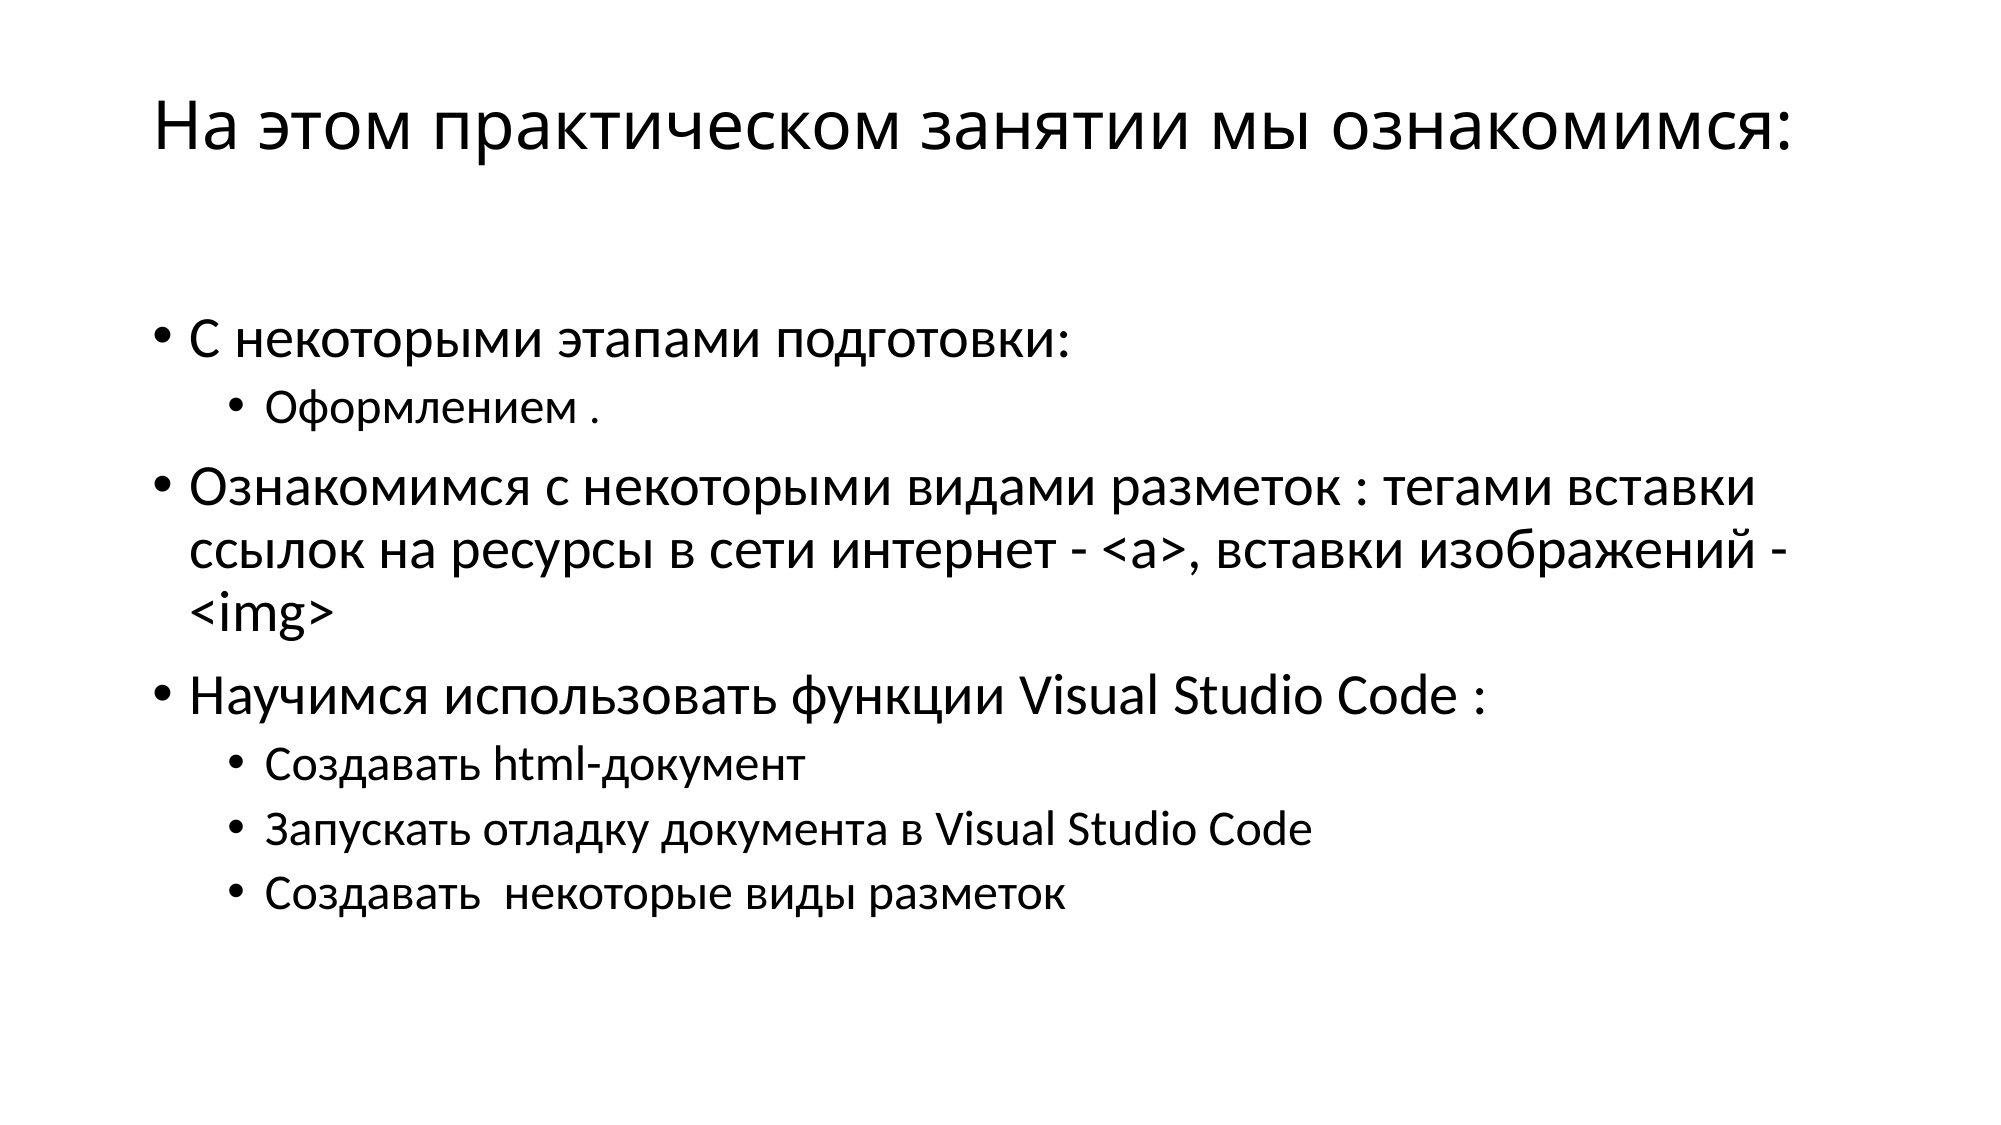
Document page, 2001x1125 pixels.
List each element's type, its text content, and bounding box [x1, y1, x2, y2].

title На этом практическом занятии мы ознакомимся: [137, 59, 1863, 278]
list С некоторыми этапами подготовки: Оформлением . Ознакомимся с некоторыми видами разметок : тегами вставки ссылок на ресурсы в сети интернет - <a>, вставки изображений -<img> Научимся использовать функции Visual Studio Code : Создавать html-документ Запускать отладку документа в Visual Studio Code Создавать некоторые виды разметок [137, 299, 1883, 1014]
